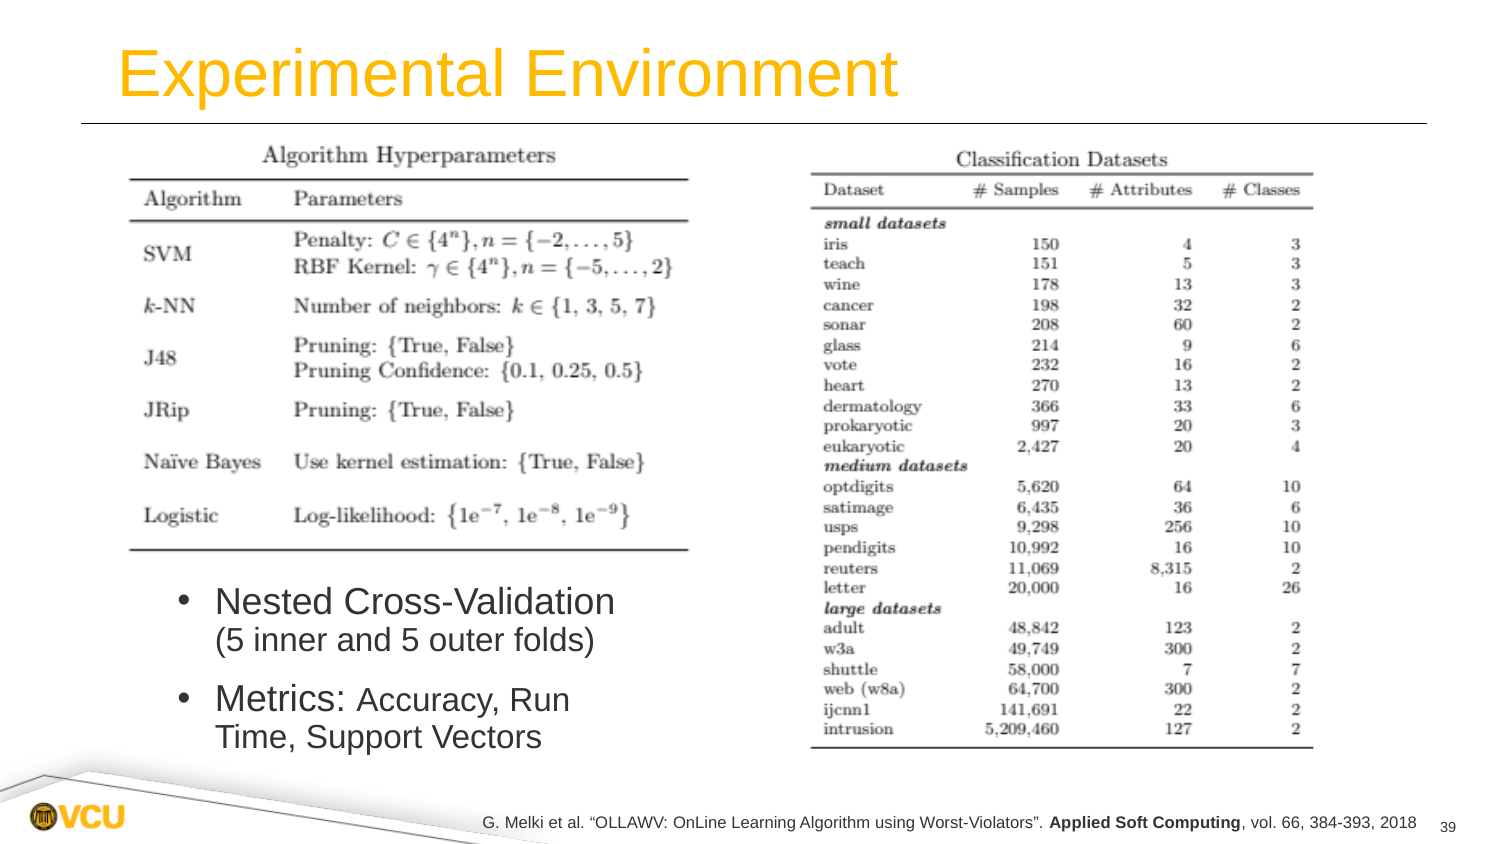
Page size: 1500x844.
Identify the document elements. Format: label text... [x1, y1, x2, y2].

list Nested Cross-Validation (5 inner and 5 outer folds) Metrics: Accuracy, Run Time, Support Vectors [162, 574, 653, 799]
picture [120, 136, 696, 560]
picture [805, 144, 1317, 754]
slide_number 39 [1400, 813, 1472, 841]
title Experimental Environment [103, 31, 1397, 137]
text_box G. Melki et al. “OLLAWV: OnLine Learning Algorithm using Worst-Violators”. Applied Soft Computing, vol. 66, 384-393, 2018 [467, 814, 1436, 840]
